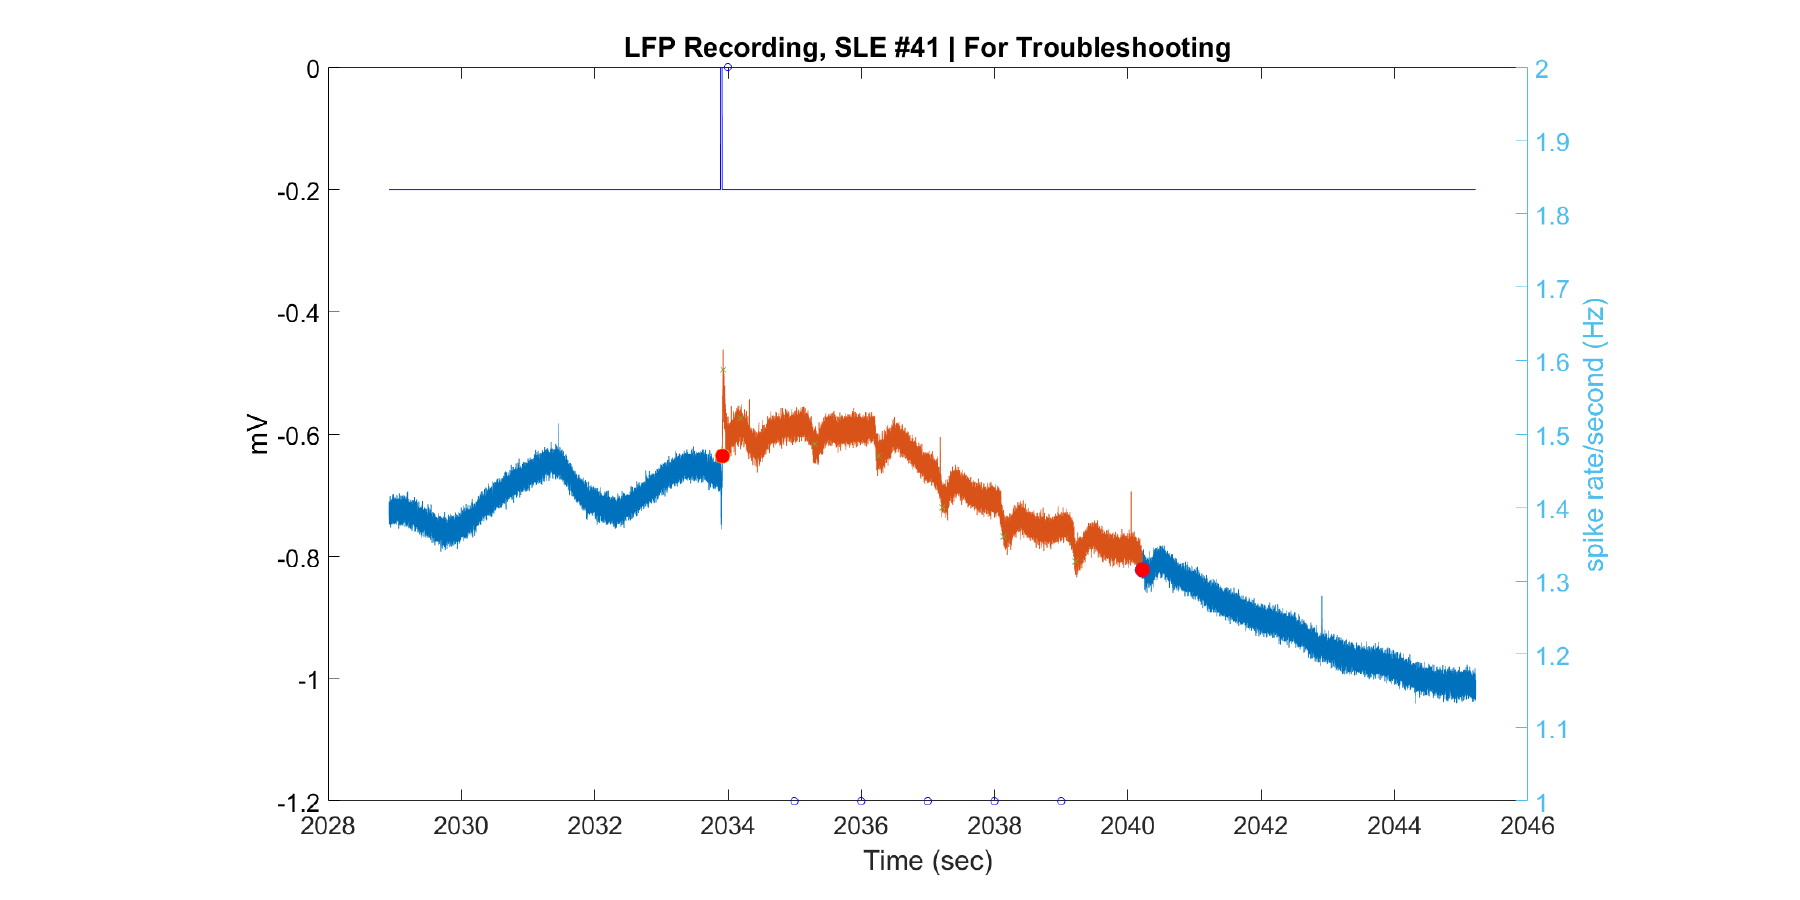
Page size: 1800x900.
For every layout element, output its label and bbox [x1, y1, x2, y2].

picture [126, 0, 1674, 900]
